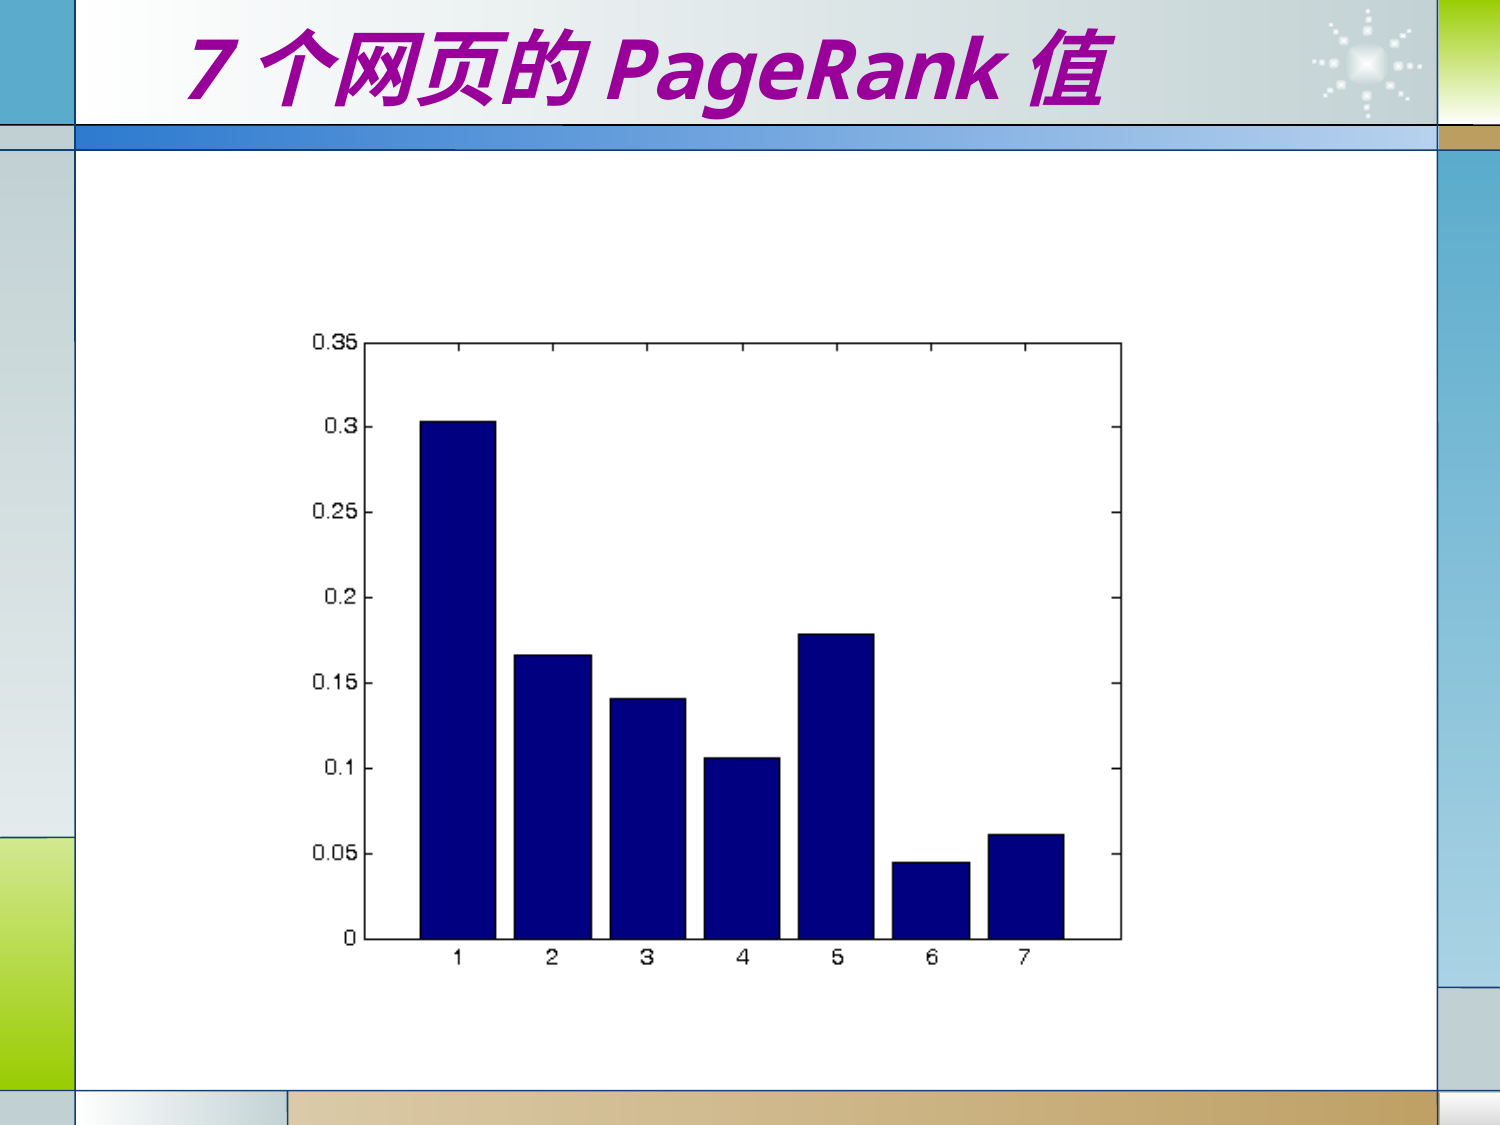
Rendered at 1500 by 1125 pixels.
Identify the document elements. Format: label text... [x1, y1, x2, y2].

picture [237, 324, 1213, 1019]
title 7个网页的PageRank值 [162, 19, 1263, 113]
